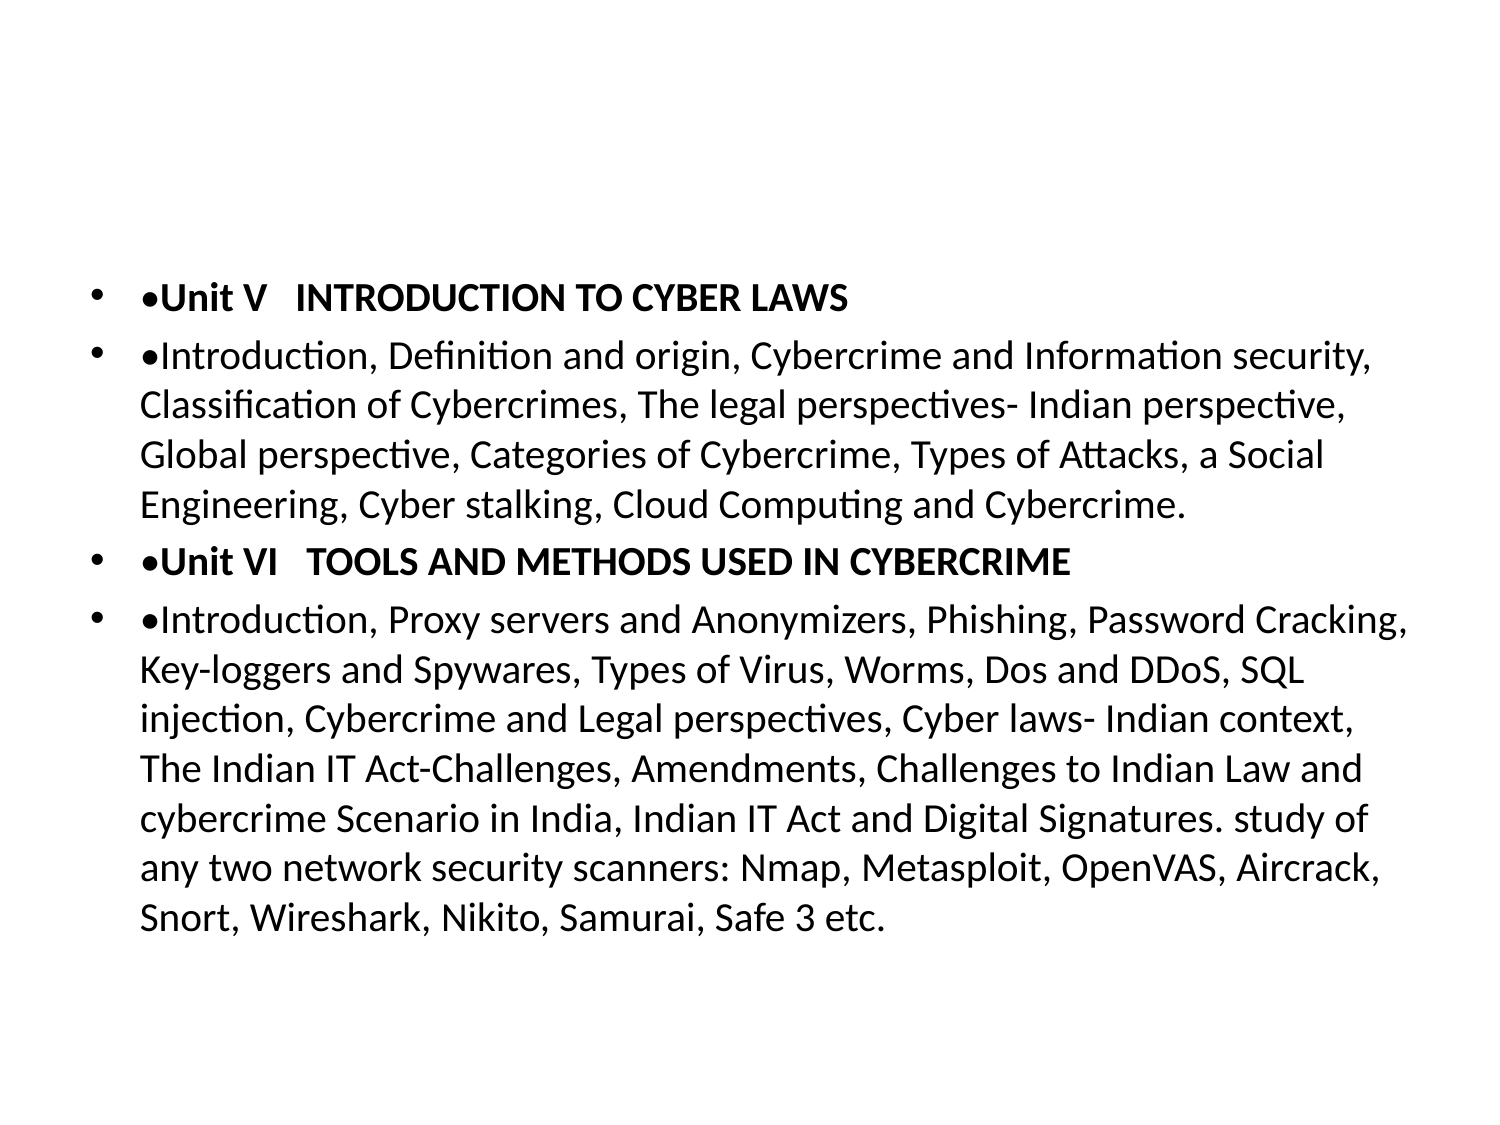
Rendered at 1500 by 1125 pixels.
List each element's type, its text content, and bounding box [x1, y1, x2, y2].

list •Unit V INTRODUCTION TO CYBER LAWS •Introduction, Definition and origin, Cybercrime and Information security, Classification of Cybercrimes, The legal perspectives- Indian perspective, Global perspective, Categories of Cybercrime, Types of Attacks, a Social Engineering, Cyber stalking, Cloud Computing and Cybercrime. •Unit VI TOOLS AND METHODS USED IN CYBERCRIME •Introduction, Proxy servers and Anonymizers, Phishing, Password Cracking, Key-loggers and Spywares, Types of Virus, Worms, Dos and DDoS, SQL injection, Cybercrime and Legal perspectives, Cyber laws- Indian context, The Indian IT Act-Challenges, Amendments, Challenges to Indian Law and cybercrime Scenario in India, Indian IT Act and Digital Signatures. study of any two network security scanners: Nmap, Metasploit, OpenVAS, Aircrack, Snort, Wireshark, Nikito, Samurai, Safe 3 etc. [75, 262, 1425, 1005]
